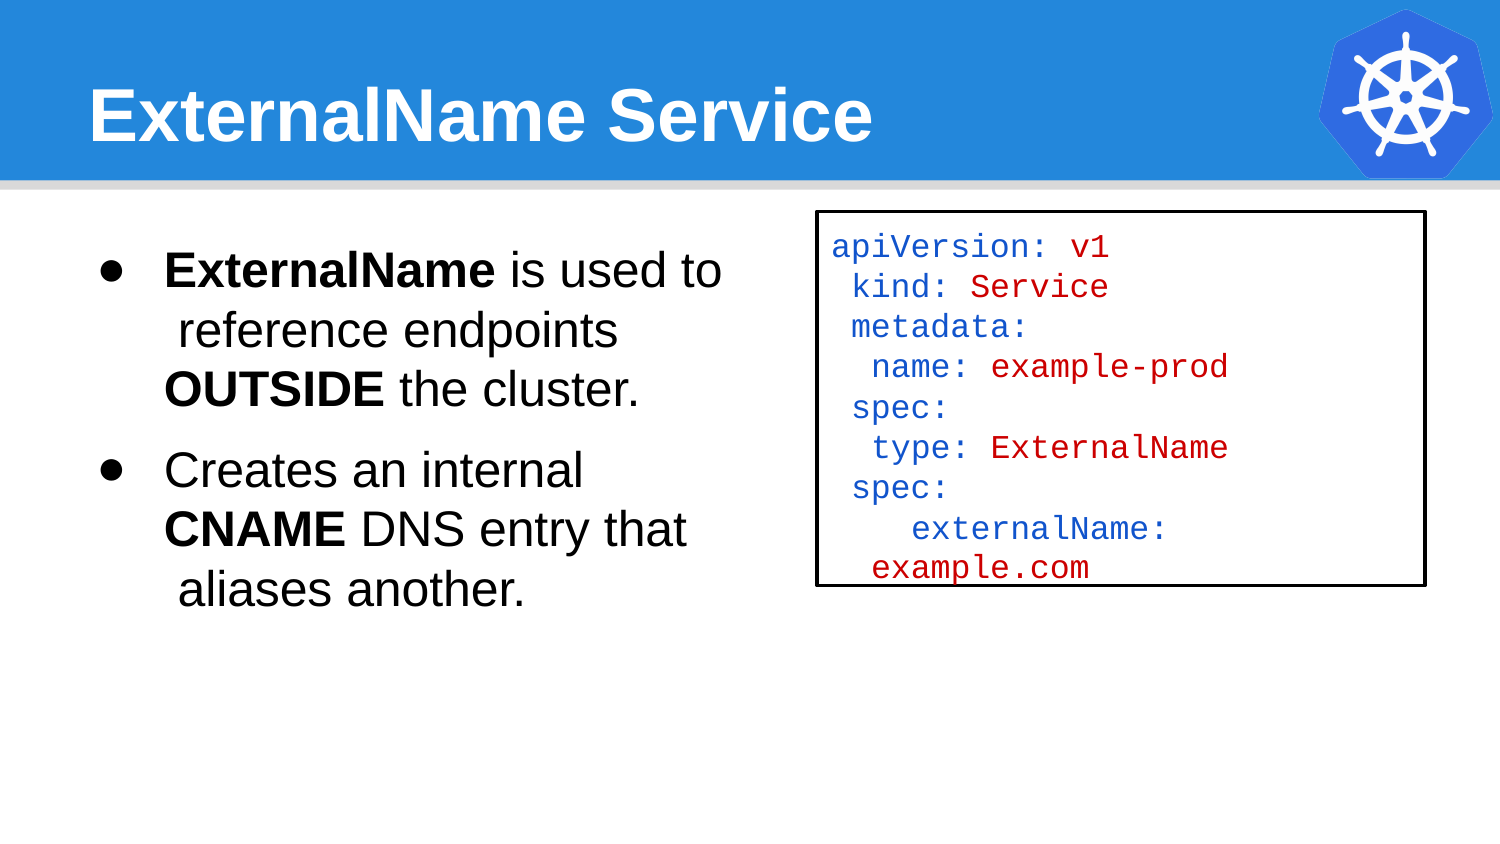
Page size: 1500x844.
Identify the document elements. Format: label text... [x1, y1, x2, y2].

picture [1318, 7, 1494, 182]
title ExternalName Service [86, 64, 877, 208]
text_box ExternalName is used to reference endpoints OUTSIDE the cluster. Creates an internal CNAME DNS entry that aliases another. [94, 233, 728, 617]
text_box apiVersion: v1 kind: Service metadata: name: example-prod spec: type: ExternalName spec: externalName: example.com [817, 211, 1426, 586]
